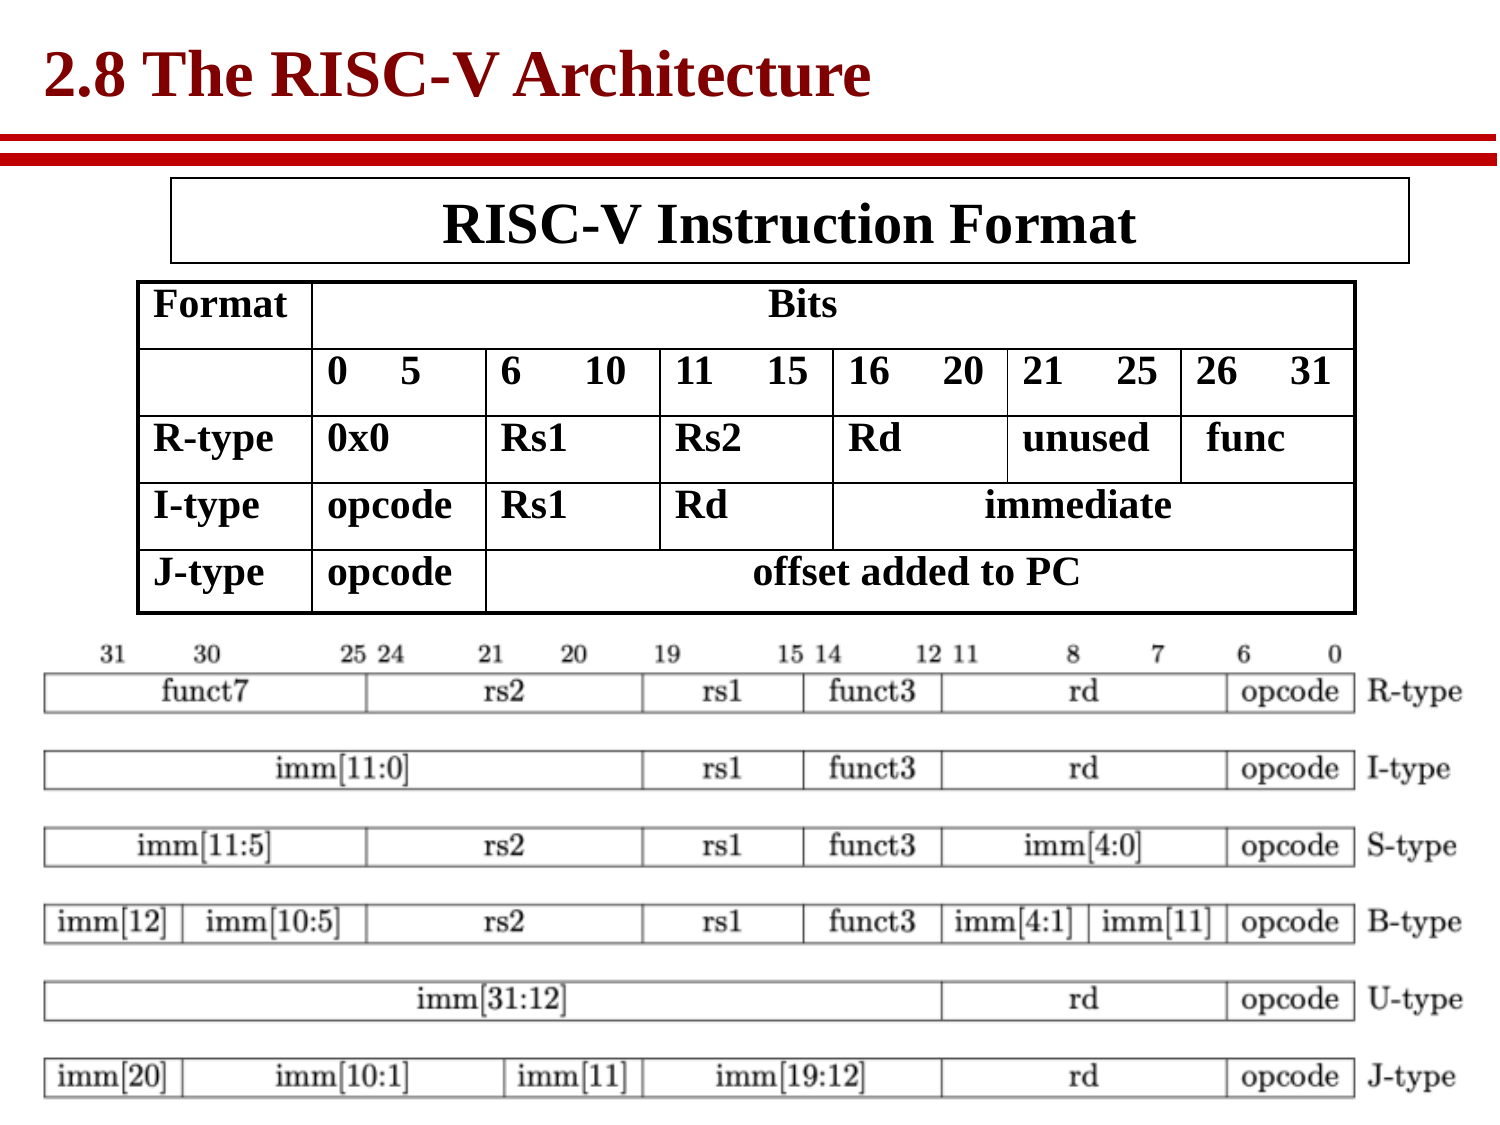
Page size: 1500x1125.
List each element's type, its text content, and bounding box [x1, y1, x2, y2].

table_cell R-type [140, 417, 311, 482]
table_cell 16 20 [834, 350, 1007, 415]
title 2.8 The RISC-V Architecture [33, 36, 917, 116]
table_cell opcode [313, 551, 485, 611]
table_cell 0 5 [313, 350, 485, 415]
table_cell Rd [834, 417, 1007, 482]
table_cell [140, 350, 311, 415]
table_cell 6 10 [487, 350, 659, 415]
picture [26, 633, 1472, 1101]
table_cell I-type [140, 484, 311, 549]
table_cell unused [1008, 417, 1180, 482]
table_cell func [1182, 417, 1353, 482]
table_cell 0x0 [313, 417, 485, 482]
table_cell Rs2 [661, 417, 832, 482]
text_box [0, 137, 1498, 160]
table_cell offset added to PC [487, 551, 1353, 611]
table_cell Rd [661, 484, 832, 549]
table_cell immediate [834, 484, 1353, 549]
table_cell 26 31 [1182, 350, 1353, 415]
table_cell Rs1 [487, 484, 659, 549]
table_cell 11 15 [661, 350, 832, 415]
table_header Format [140, 284, 311, 348]
table_cell opcode [313, 484, 485, 549]
table_header Bits [313, 284, 1353, 348]
table_cell J-type [140, 551, 311, 611]
table_cell Rs1 [487, 417, 659, 482]
text_box RISC-V Instruction Format [171, 177, 1409, 264]
table_cell 25 [1008, 350, 1180, 415]
